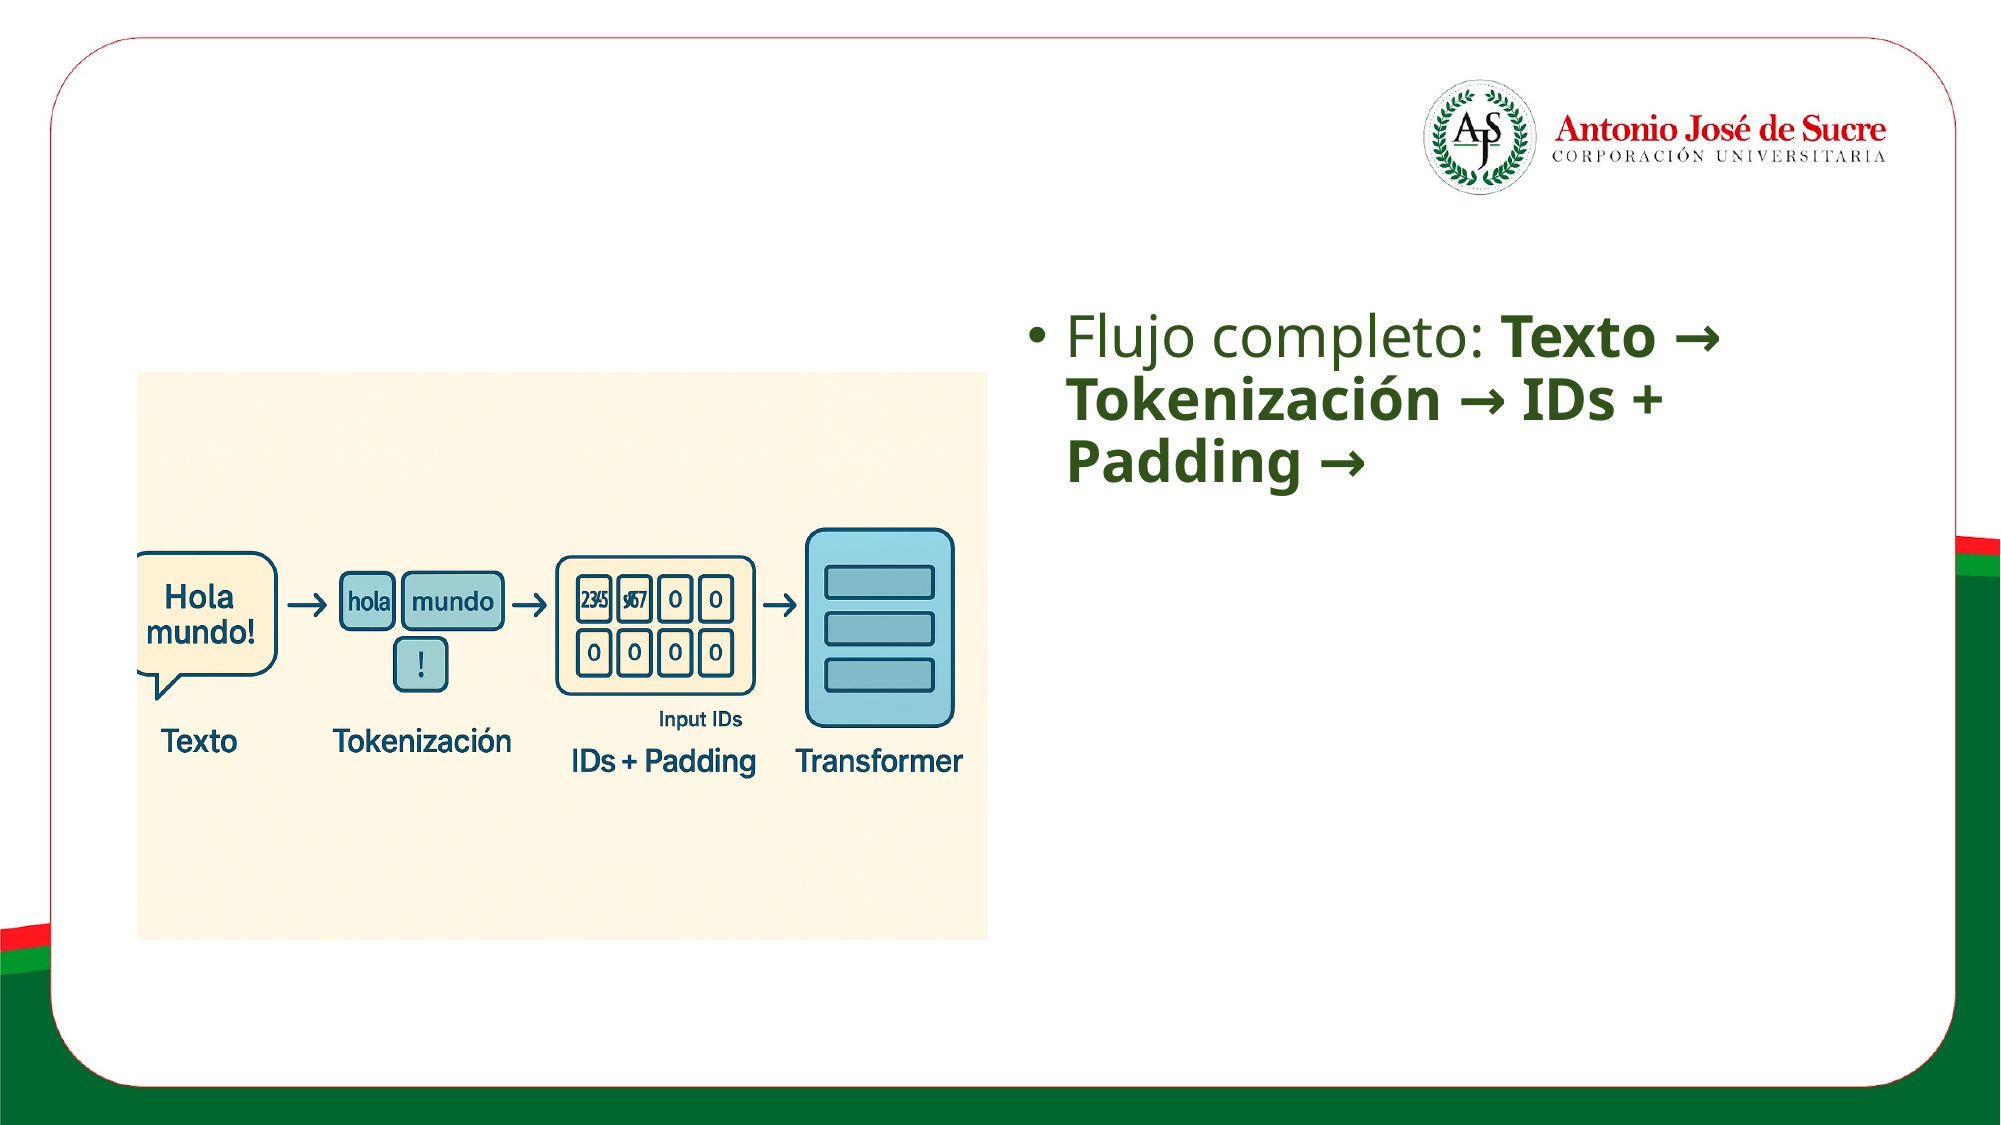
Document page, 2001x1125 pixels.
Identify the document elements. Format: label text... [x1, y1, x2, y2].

list Flujo completo: Texto → Tokenización → IDs + Padding → [1012, 299, 1863, 1014]
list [137, 372, 988, 941]
picture [0, 0, 2001, 1125]
